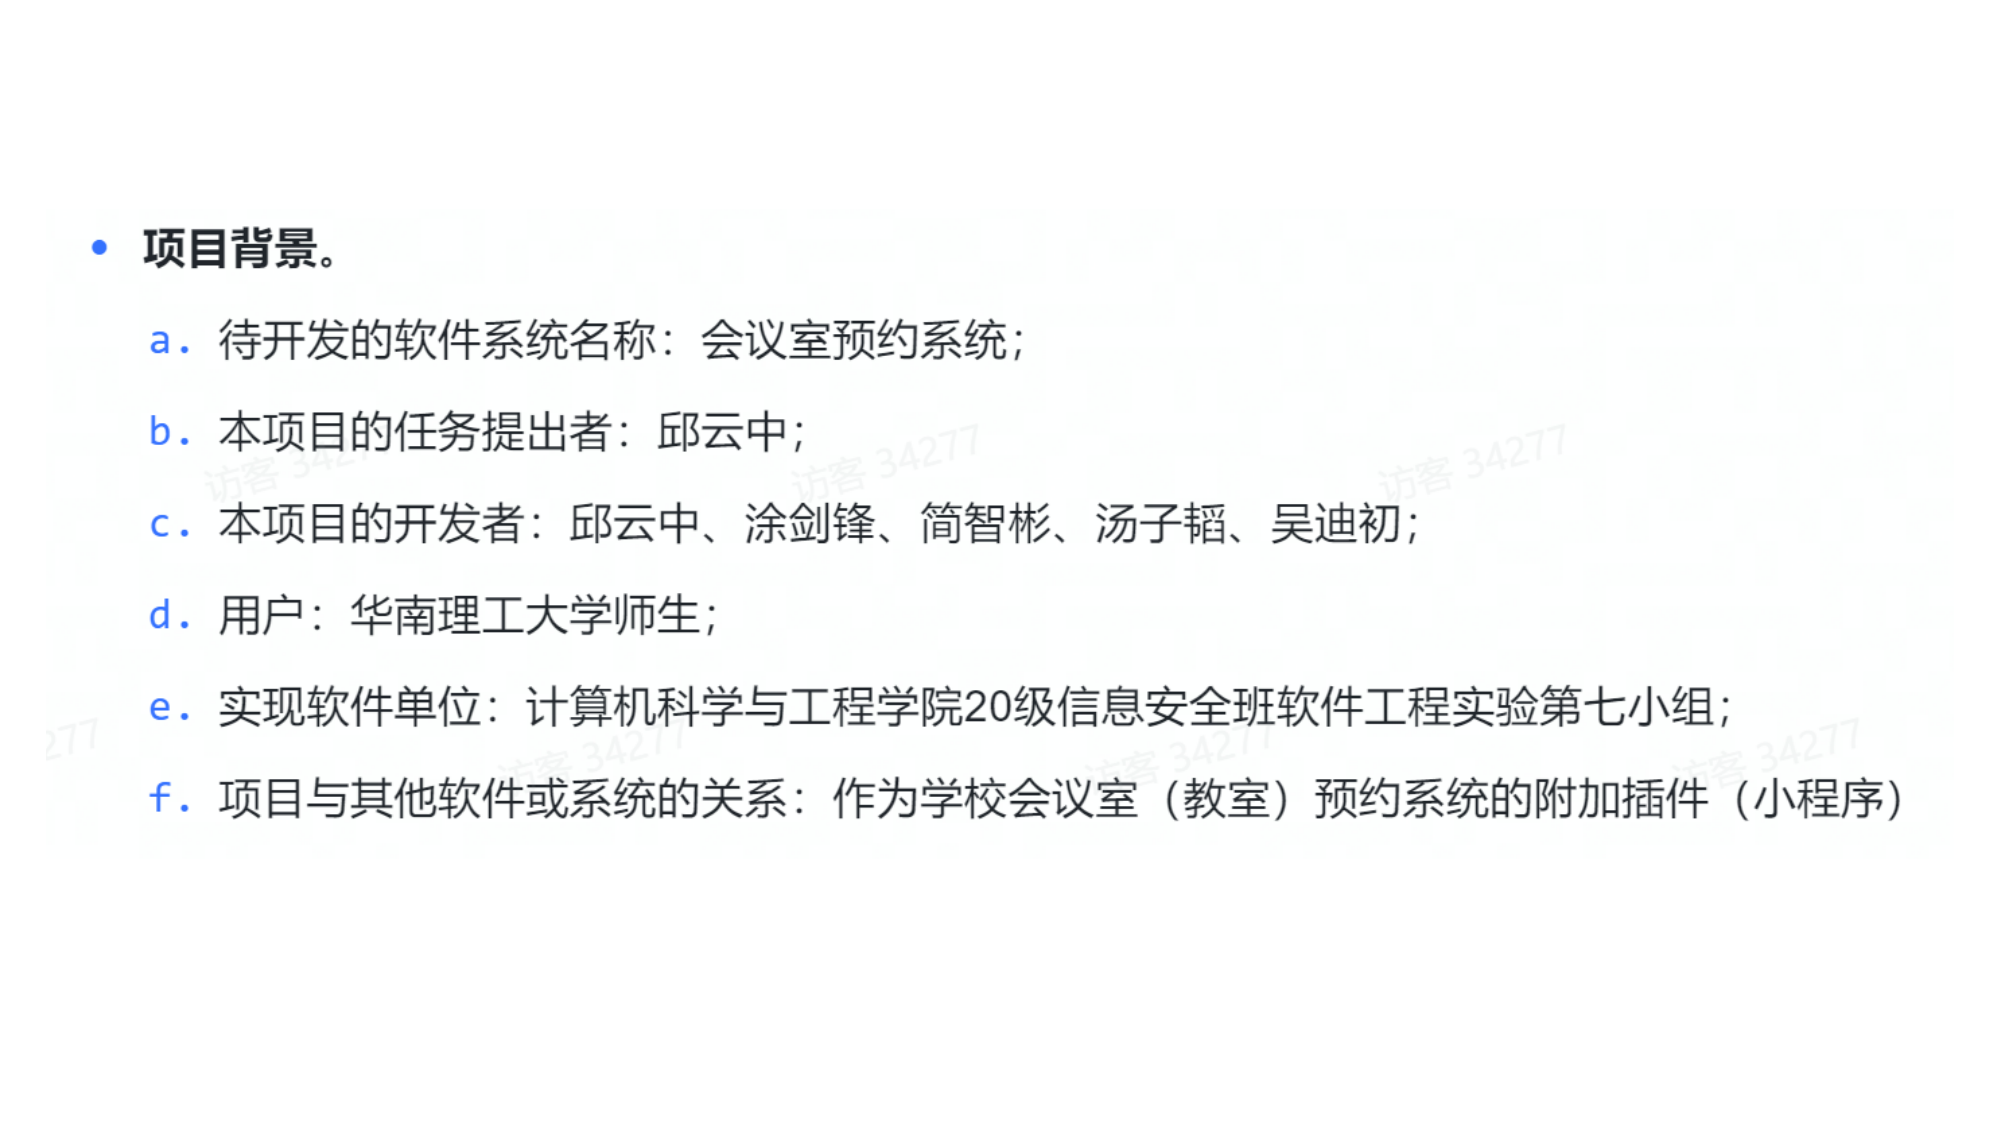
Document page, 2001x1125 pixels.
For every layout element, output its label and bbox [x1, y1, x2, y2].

list [46, 209, 1954, 859]
